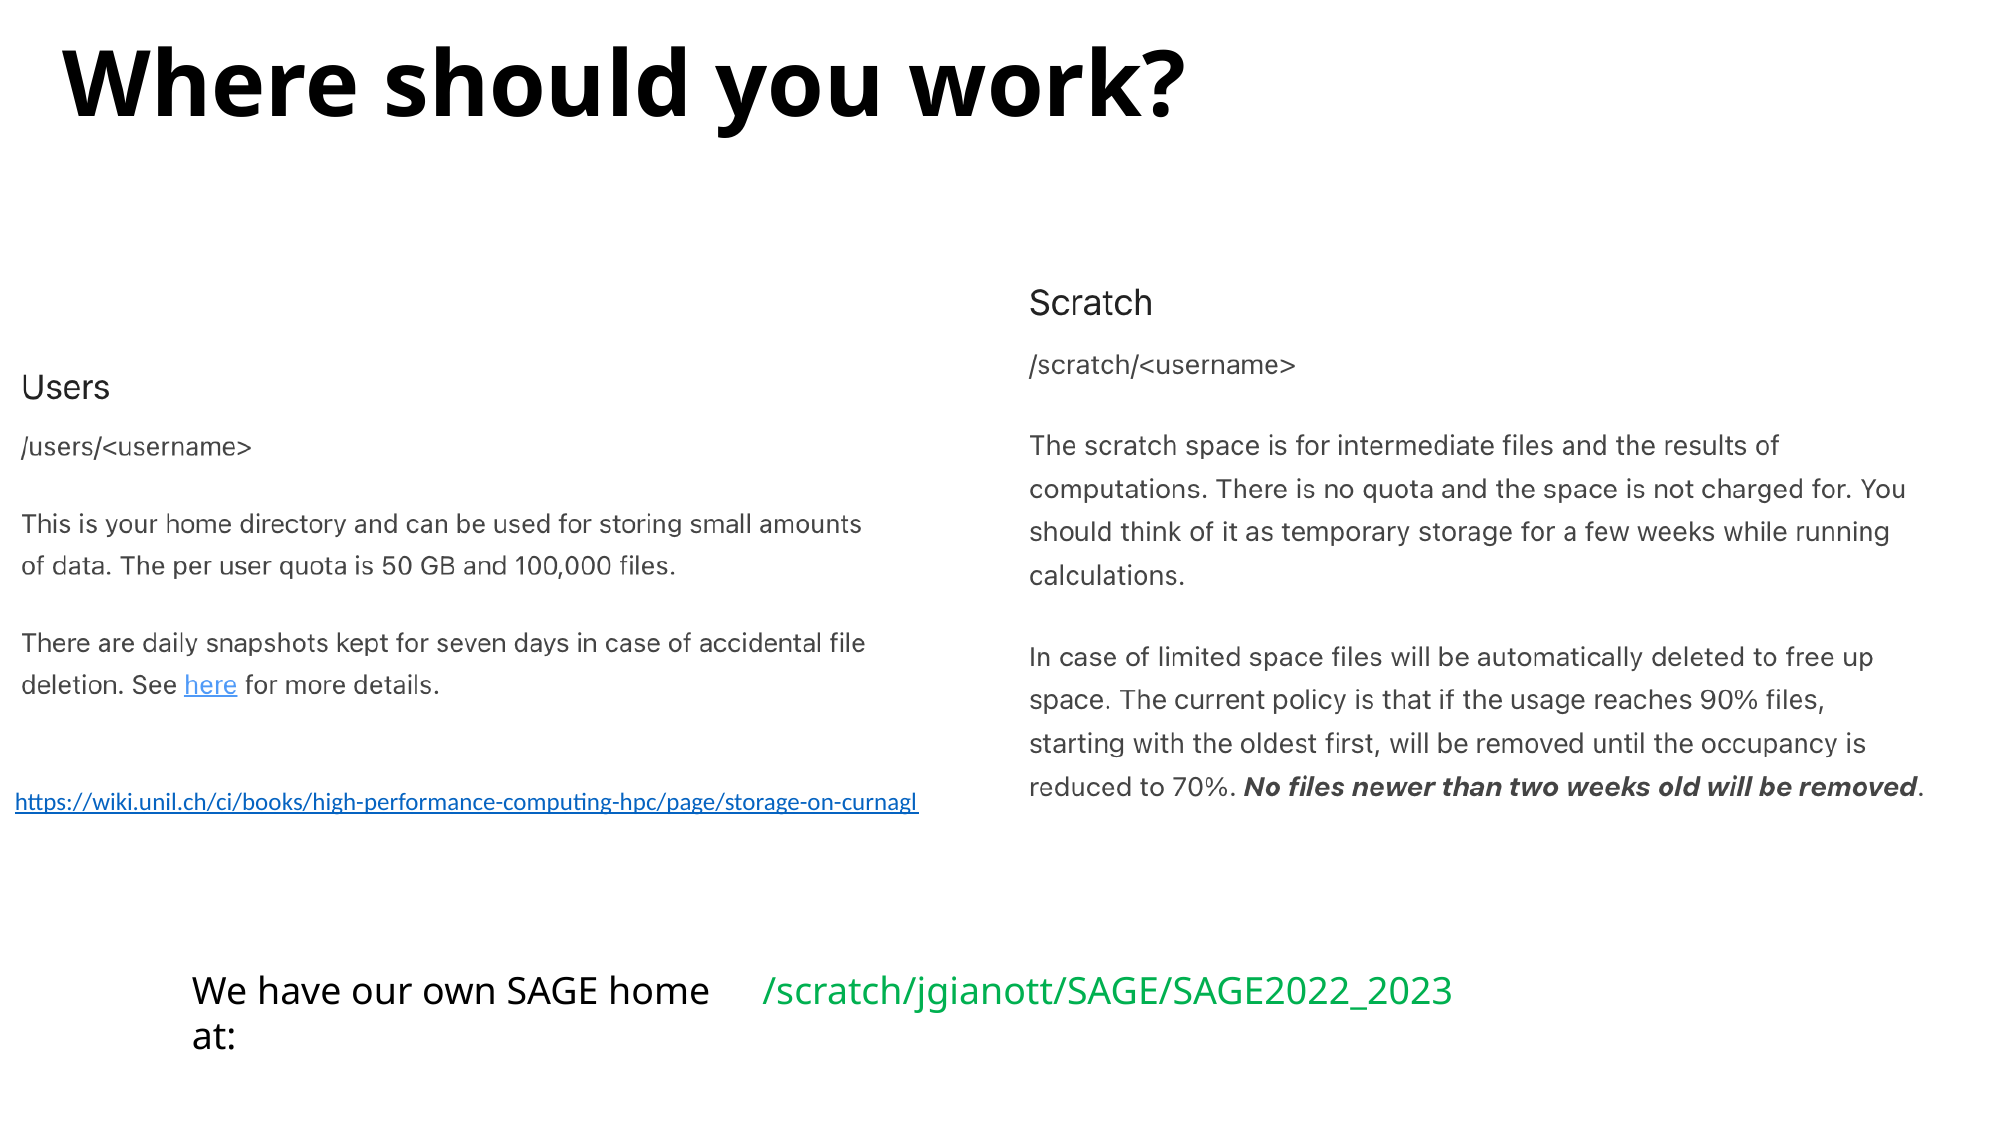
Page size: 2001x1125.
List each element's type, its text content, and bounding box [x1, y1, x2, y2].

text_box https://wiki.unil.ch/ci/books/high-performance-computing-hpc/page/storage-on-curnagl [0, 777, 1391, 853]
text_box Where should you work? [48, 30, 1774, 248]
picture [0, 349, 895, 721]
picture [1009, 260, 1931, 823]
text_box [177, 959, 1748, 1021]
